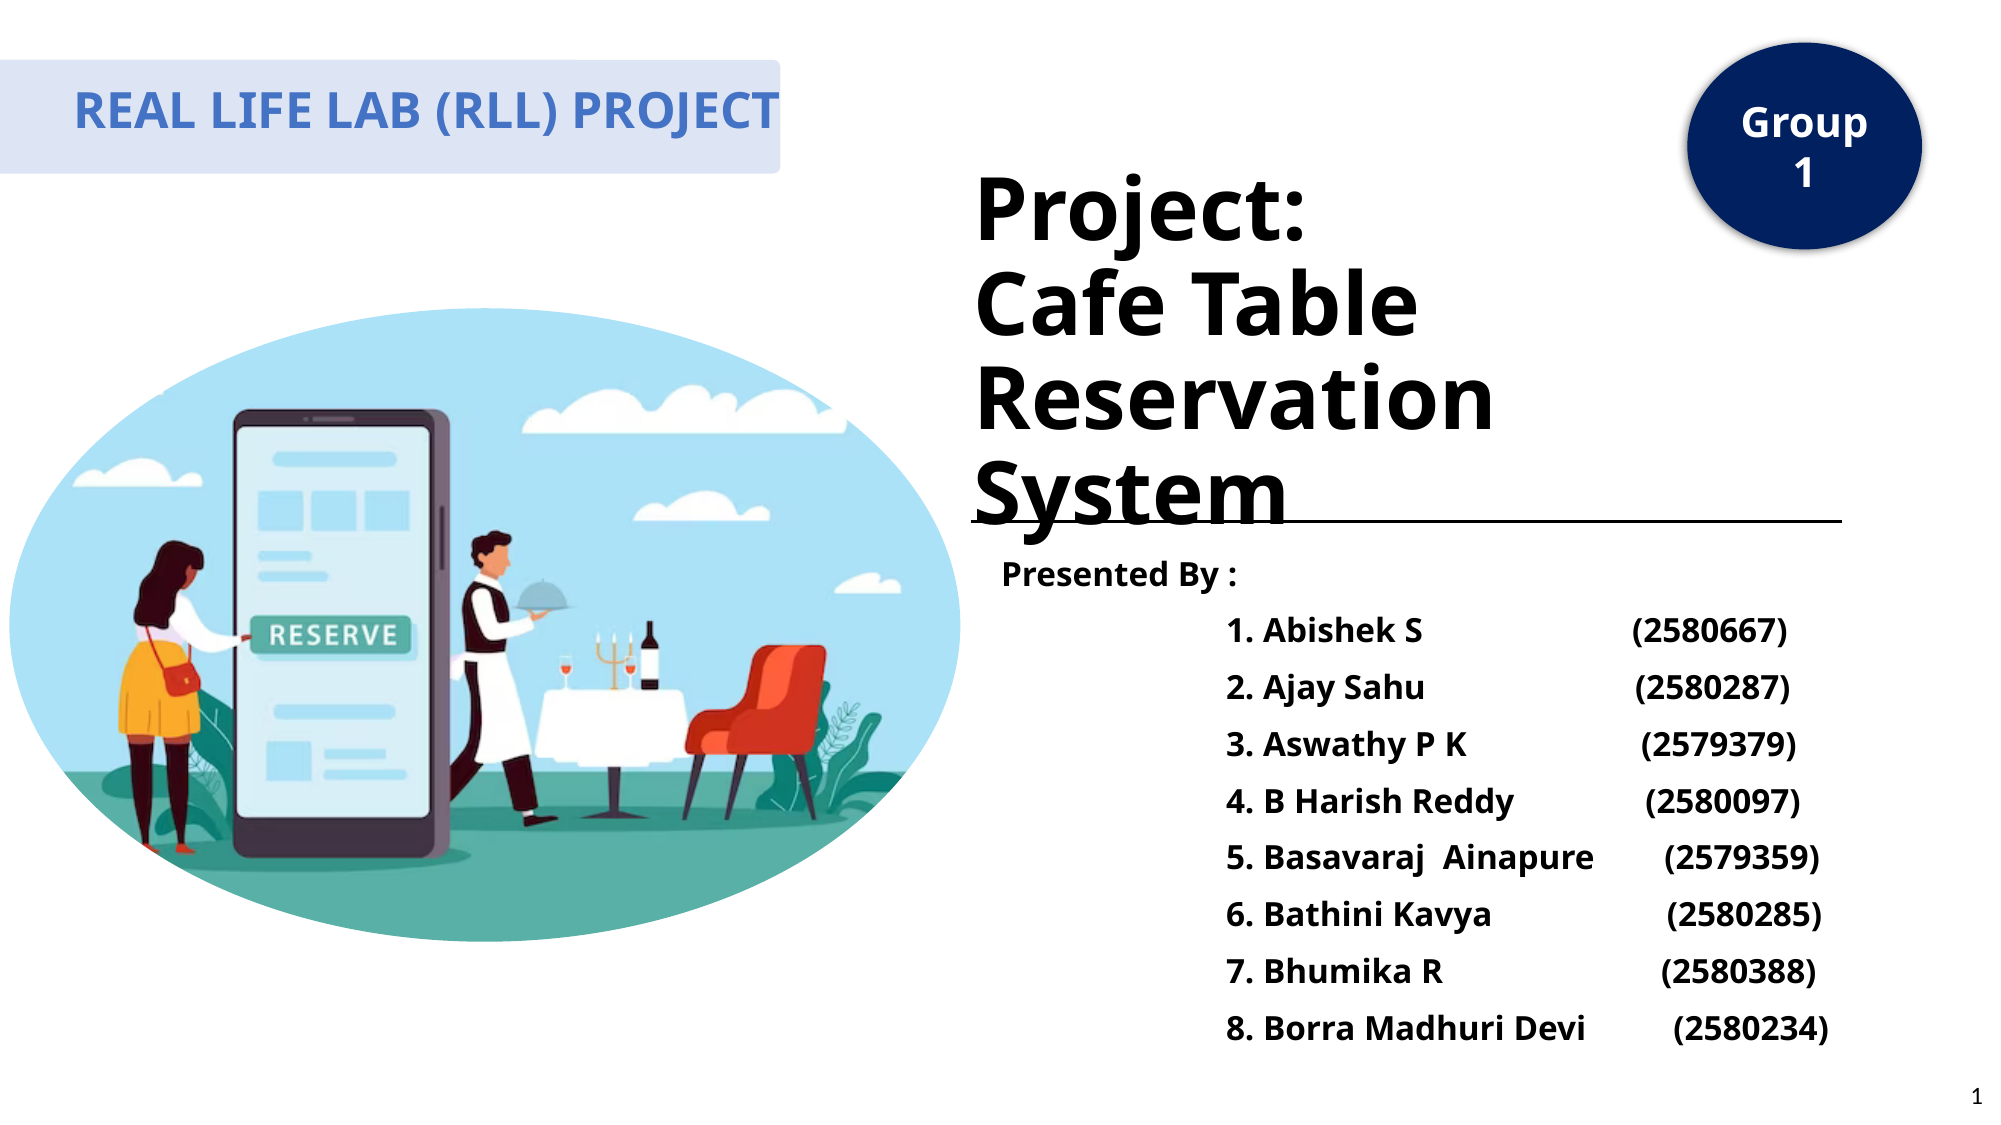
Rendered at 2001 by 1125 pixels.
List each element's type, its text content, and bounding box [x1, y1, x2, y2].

slide_number 1 [1548, 1065, 1999, 1125]
text_box Group 1 [1687, 42, 1923, 239]
text_box Project: Cafe Table Reservation System [953, 217, 1857, 491]
text_box Presented By : 1. Abishek S (2580667) 2. Ajay Sahu (2580287) 3. Aswathy P K (2579379) 4. B Harish Reddy (2580097) 5. Basavaraj Ainapure (2579359) 6. Bathini Kavya (2580285) 7. Bhumika R (2580388) 8. Borra Madhuri Devi (2580234) [986, 549, 1922, 1065]
text_box REAL LIFE LAB (RLL) PROJECT [58, 71, 849, 140]
text_box [0, 59, 781, 174]
picture [9, 308, 961, 942]
